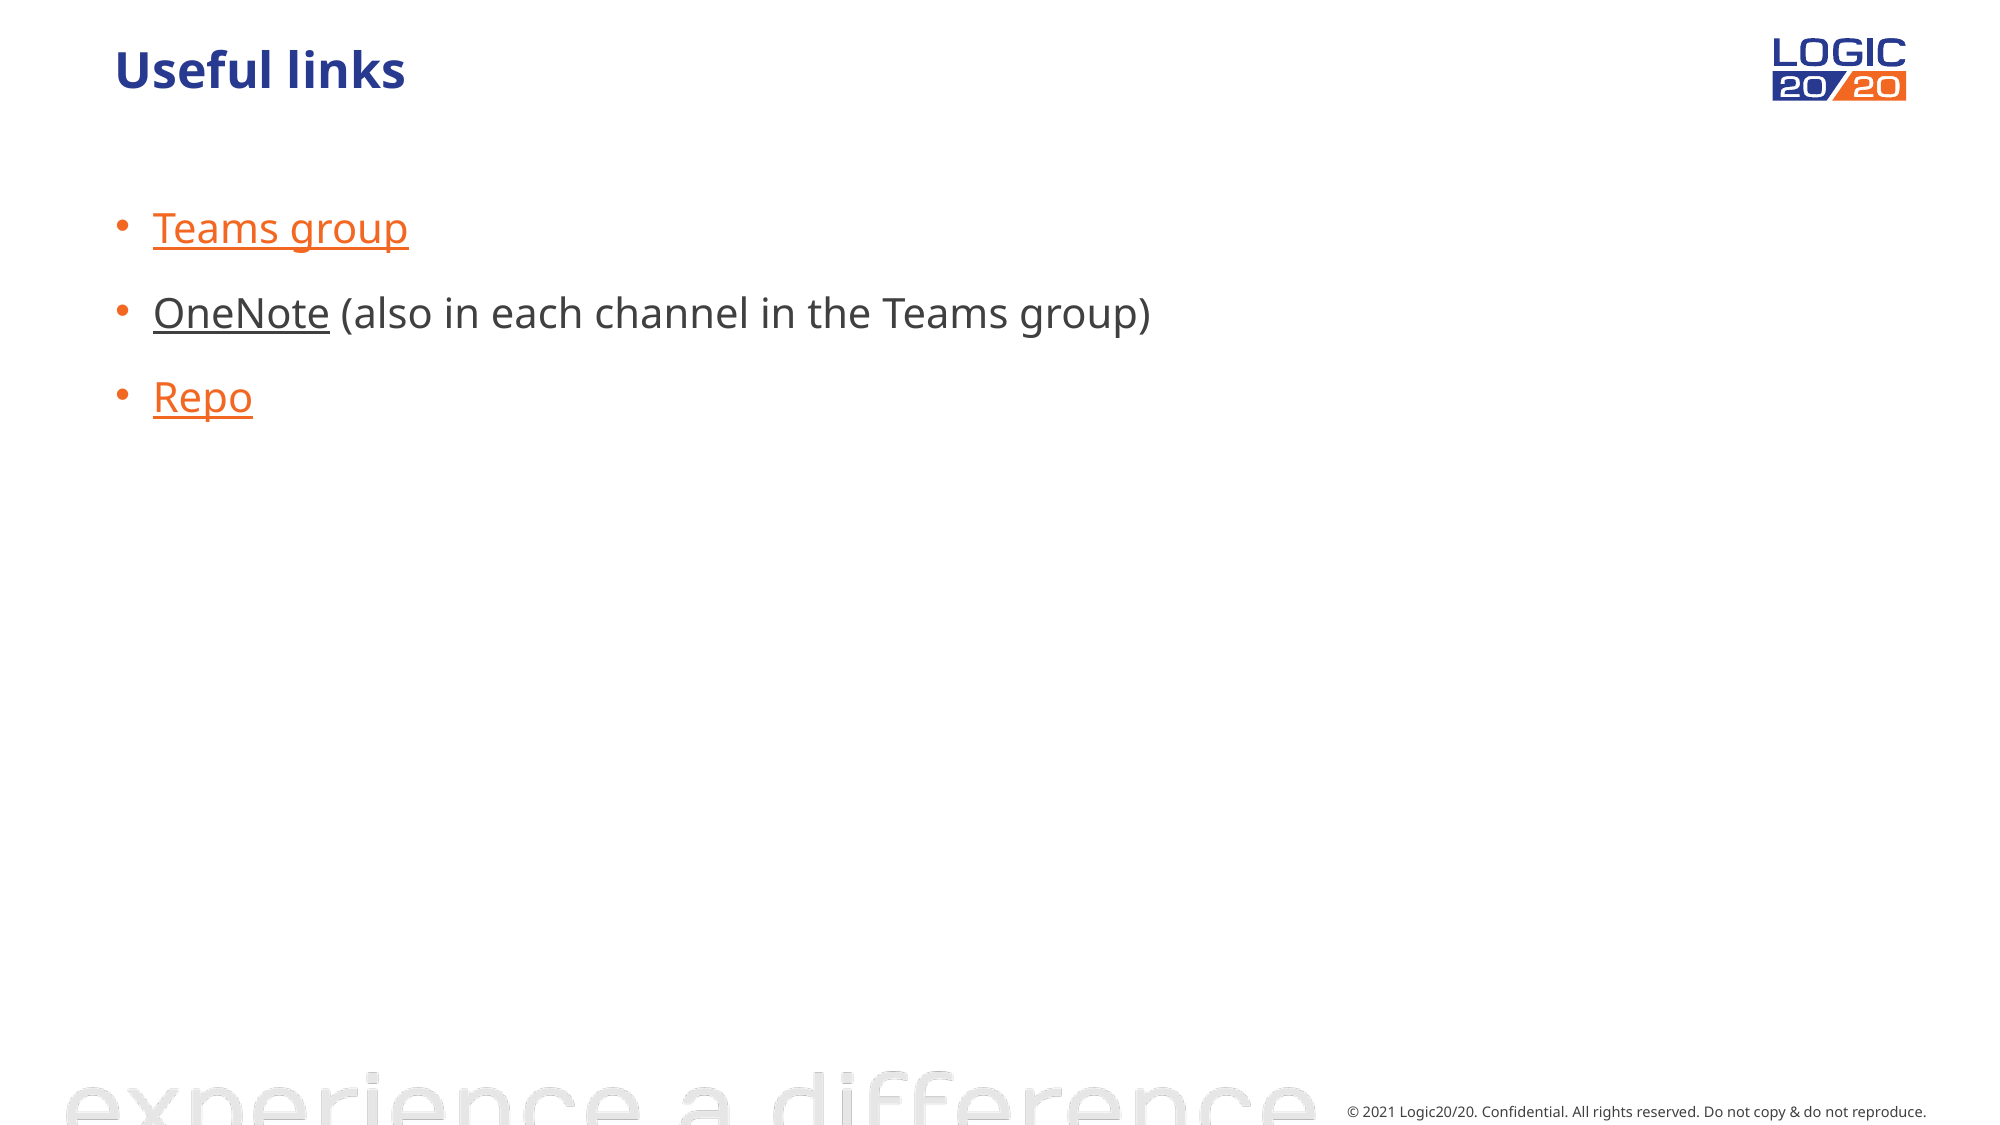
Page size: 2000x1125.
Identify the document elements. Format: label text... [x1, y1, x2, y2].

picture [0, 1018, 1684, 1125]
title Useful links [99, 37, 1758, 184]
list Teams group OneNote (also in each channel in the Teams group) Repo [100, 187, 1900, 986]
